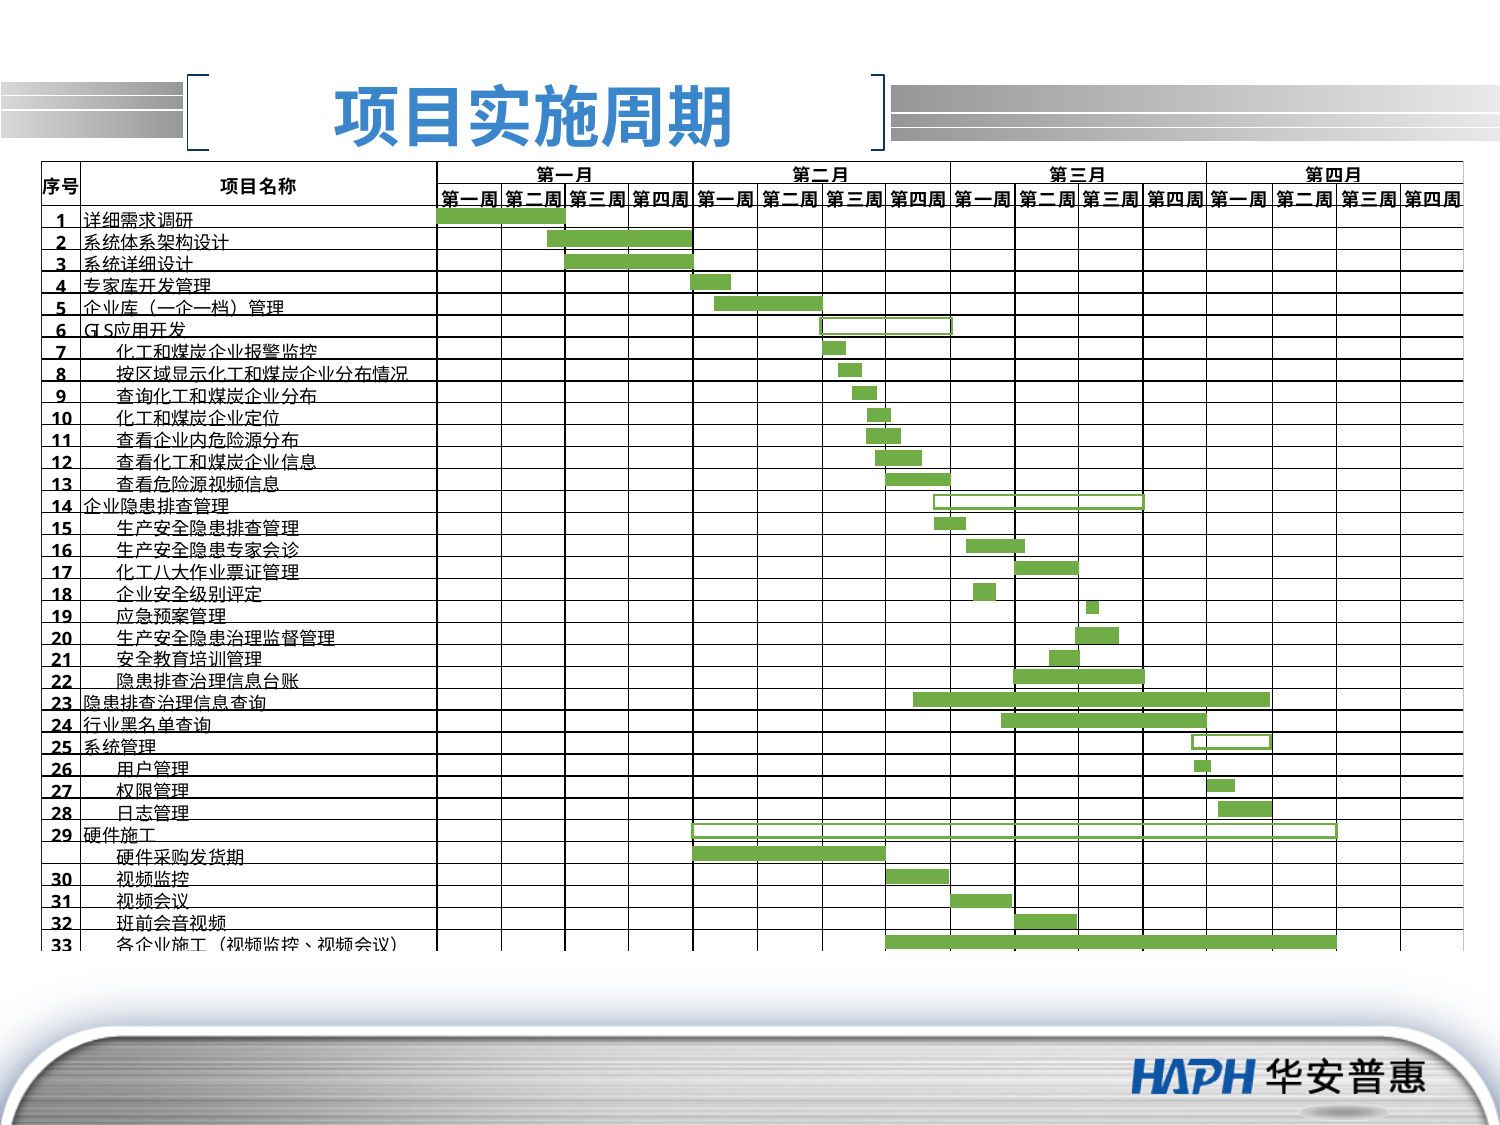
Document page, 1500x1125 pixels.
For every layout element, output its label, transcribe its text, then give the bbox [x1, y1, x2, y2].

picture [0, 0, 1500, 1125]
title 项目实施周期 [196, 75, 872, 155]
